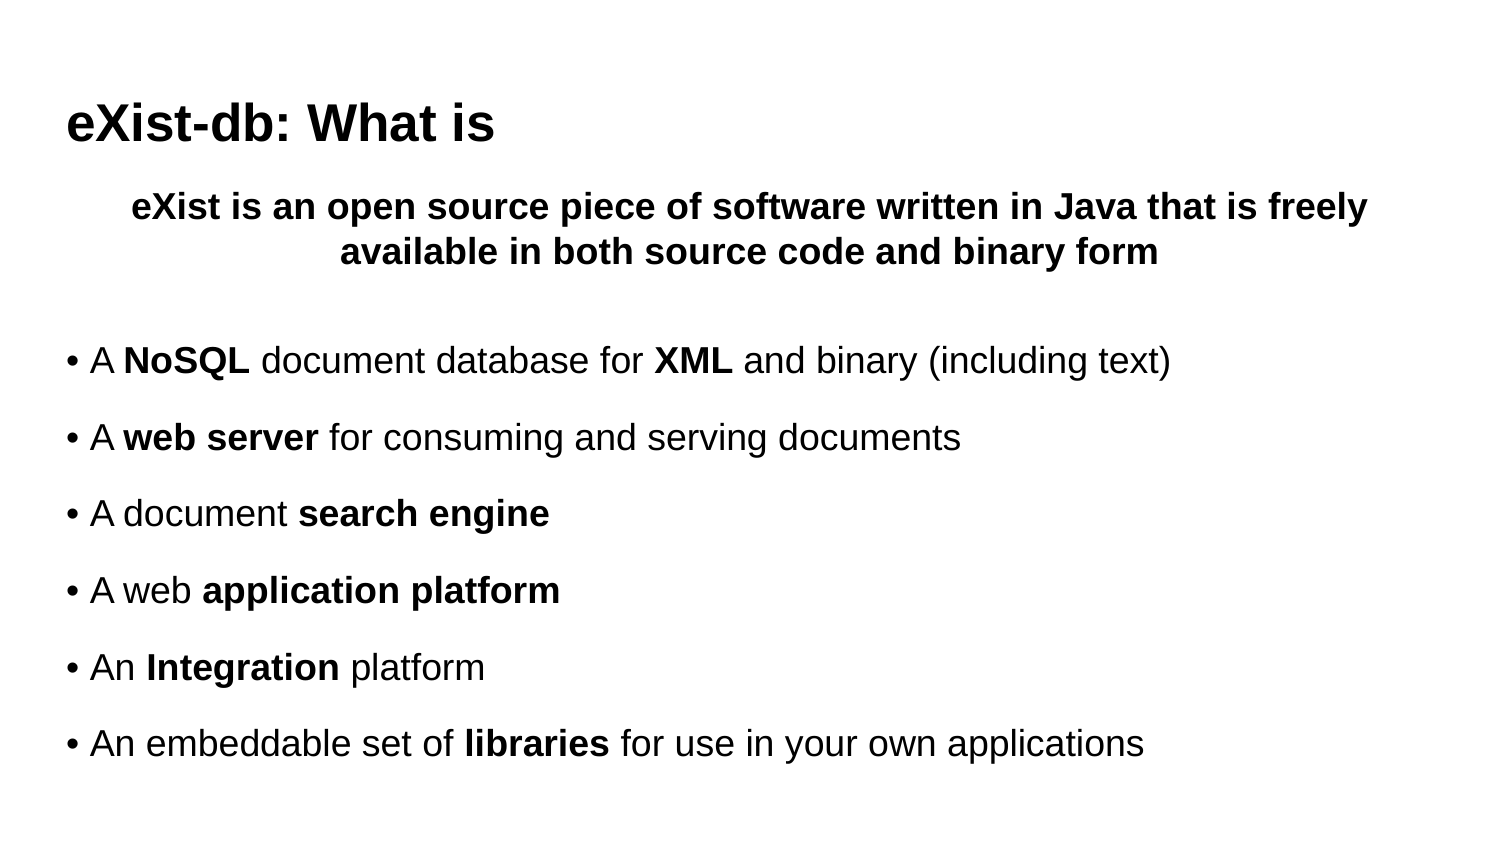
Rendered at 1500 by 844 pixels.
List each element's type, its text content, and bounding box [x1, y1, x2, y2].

list • A NoSQL document database for XML and binary (including text) • A web server for consuming and serving documents • A document search engine • A web application platform • An Integration platform • An embeddable set of libraries for use in your own applications [51, 314, 1449, 788]
title eXist-db: What is [51, 72, 1449, 167]
text_box eXist is an open source piece of software written in Java that is freely available in both source code and binary form [64, 166, 1436, 287]
